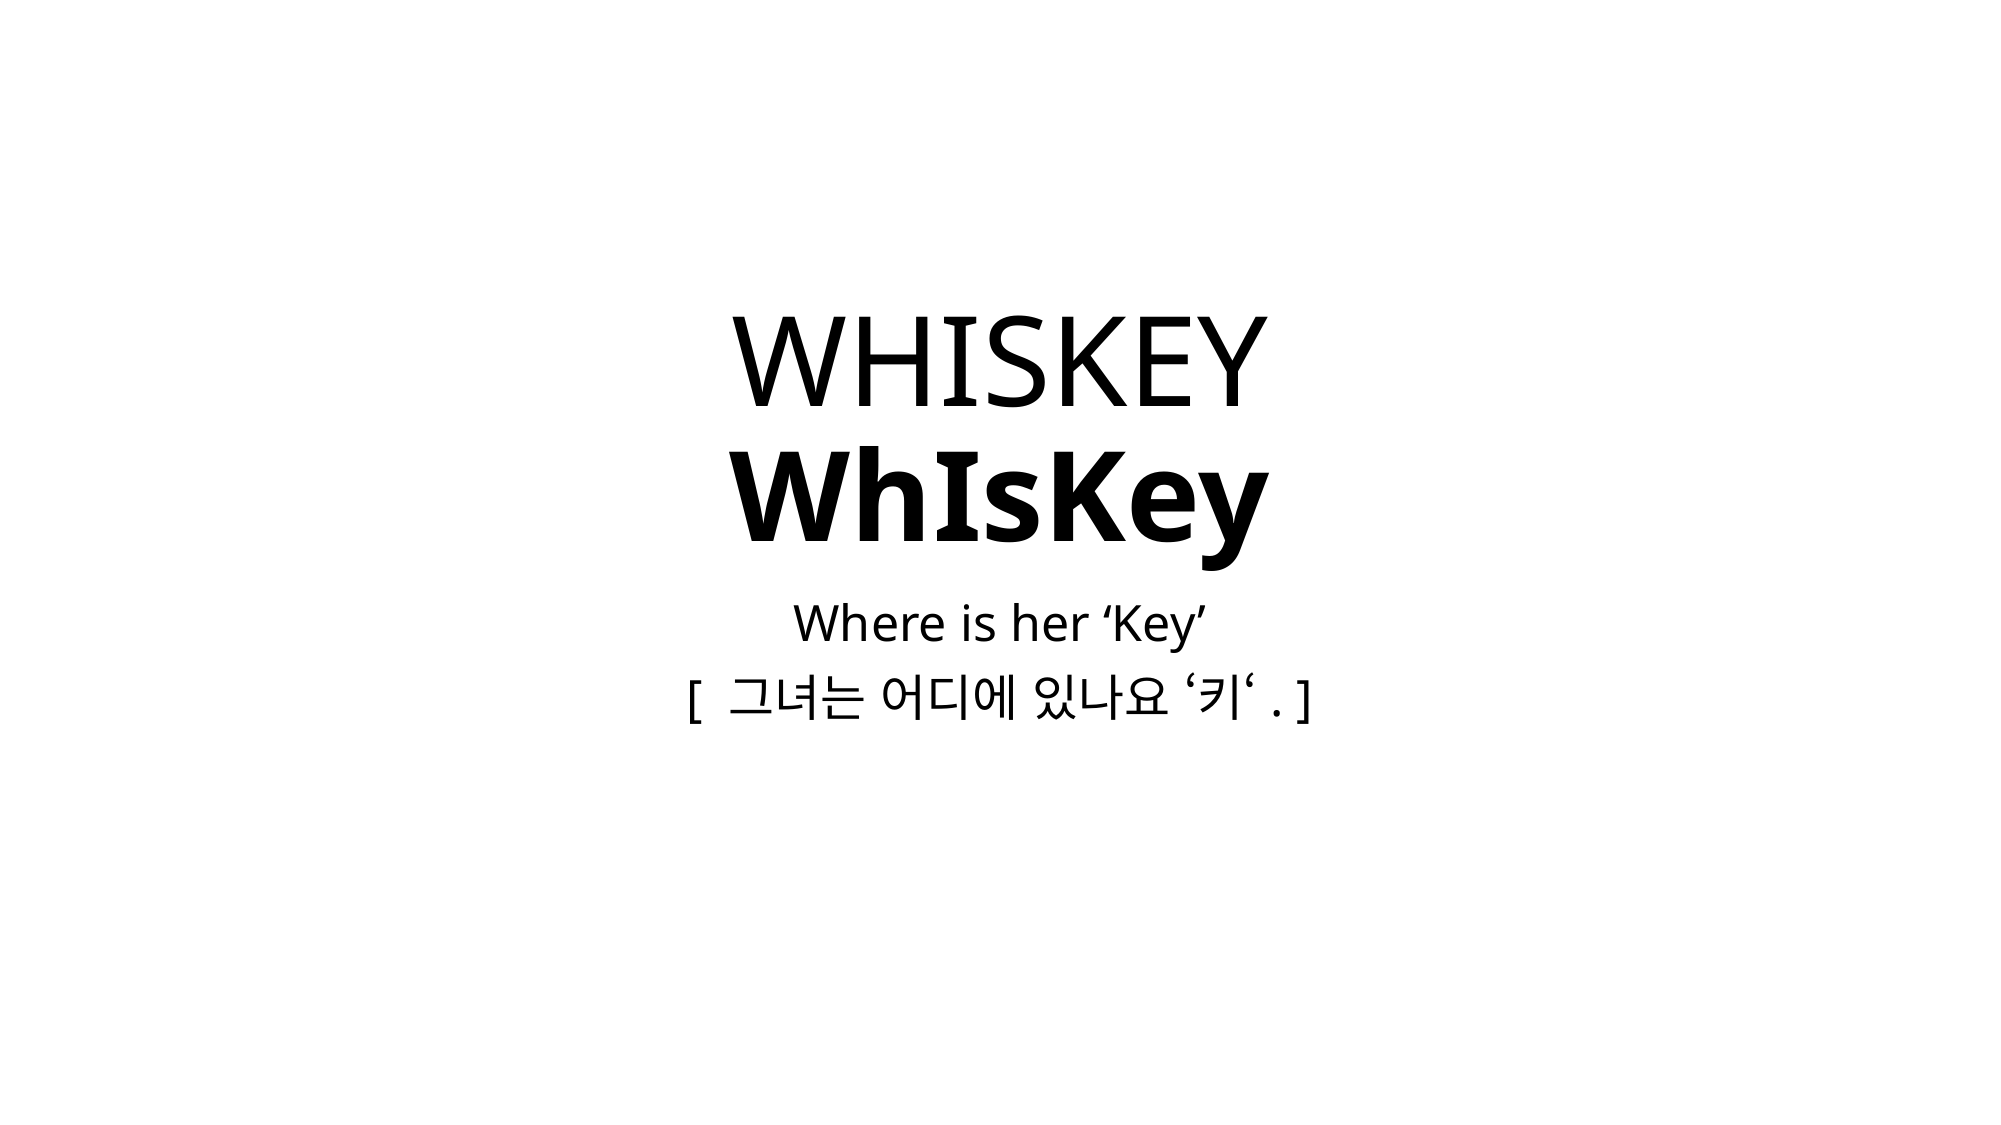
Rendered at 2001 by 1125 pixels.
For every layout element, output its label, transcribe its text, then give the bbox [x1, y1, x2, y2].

subtitle Where is her ‘Key’ [ 그녀는 어디에 있나요 ‘키‘. ] [249, 590, 1750, 863]
title WHISKEY WhIsKey [249, 184, 1750, 576]
